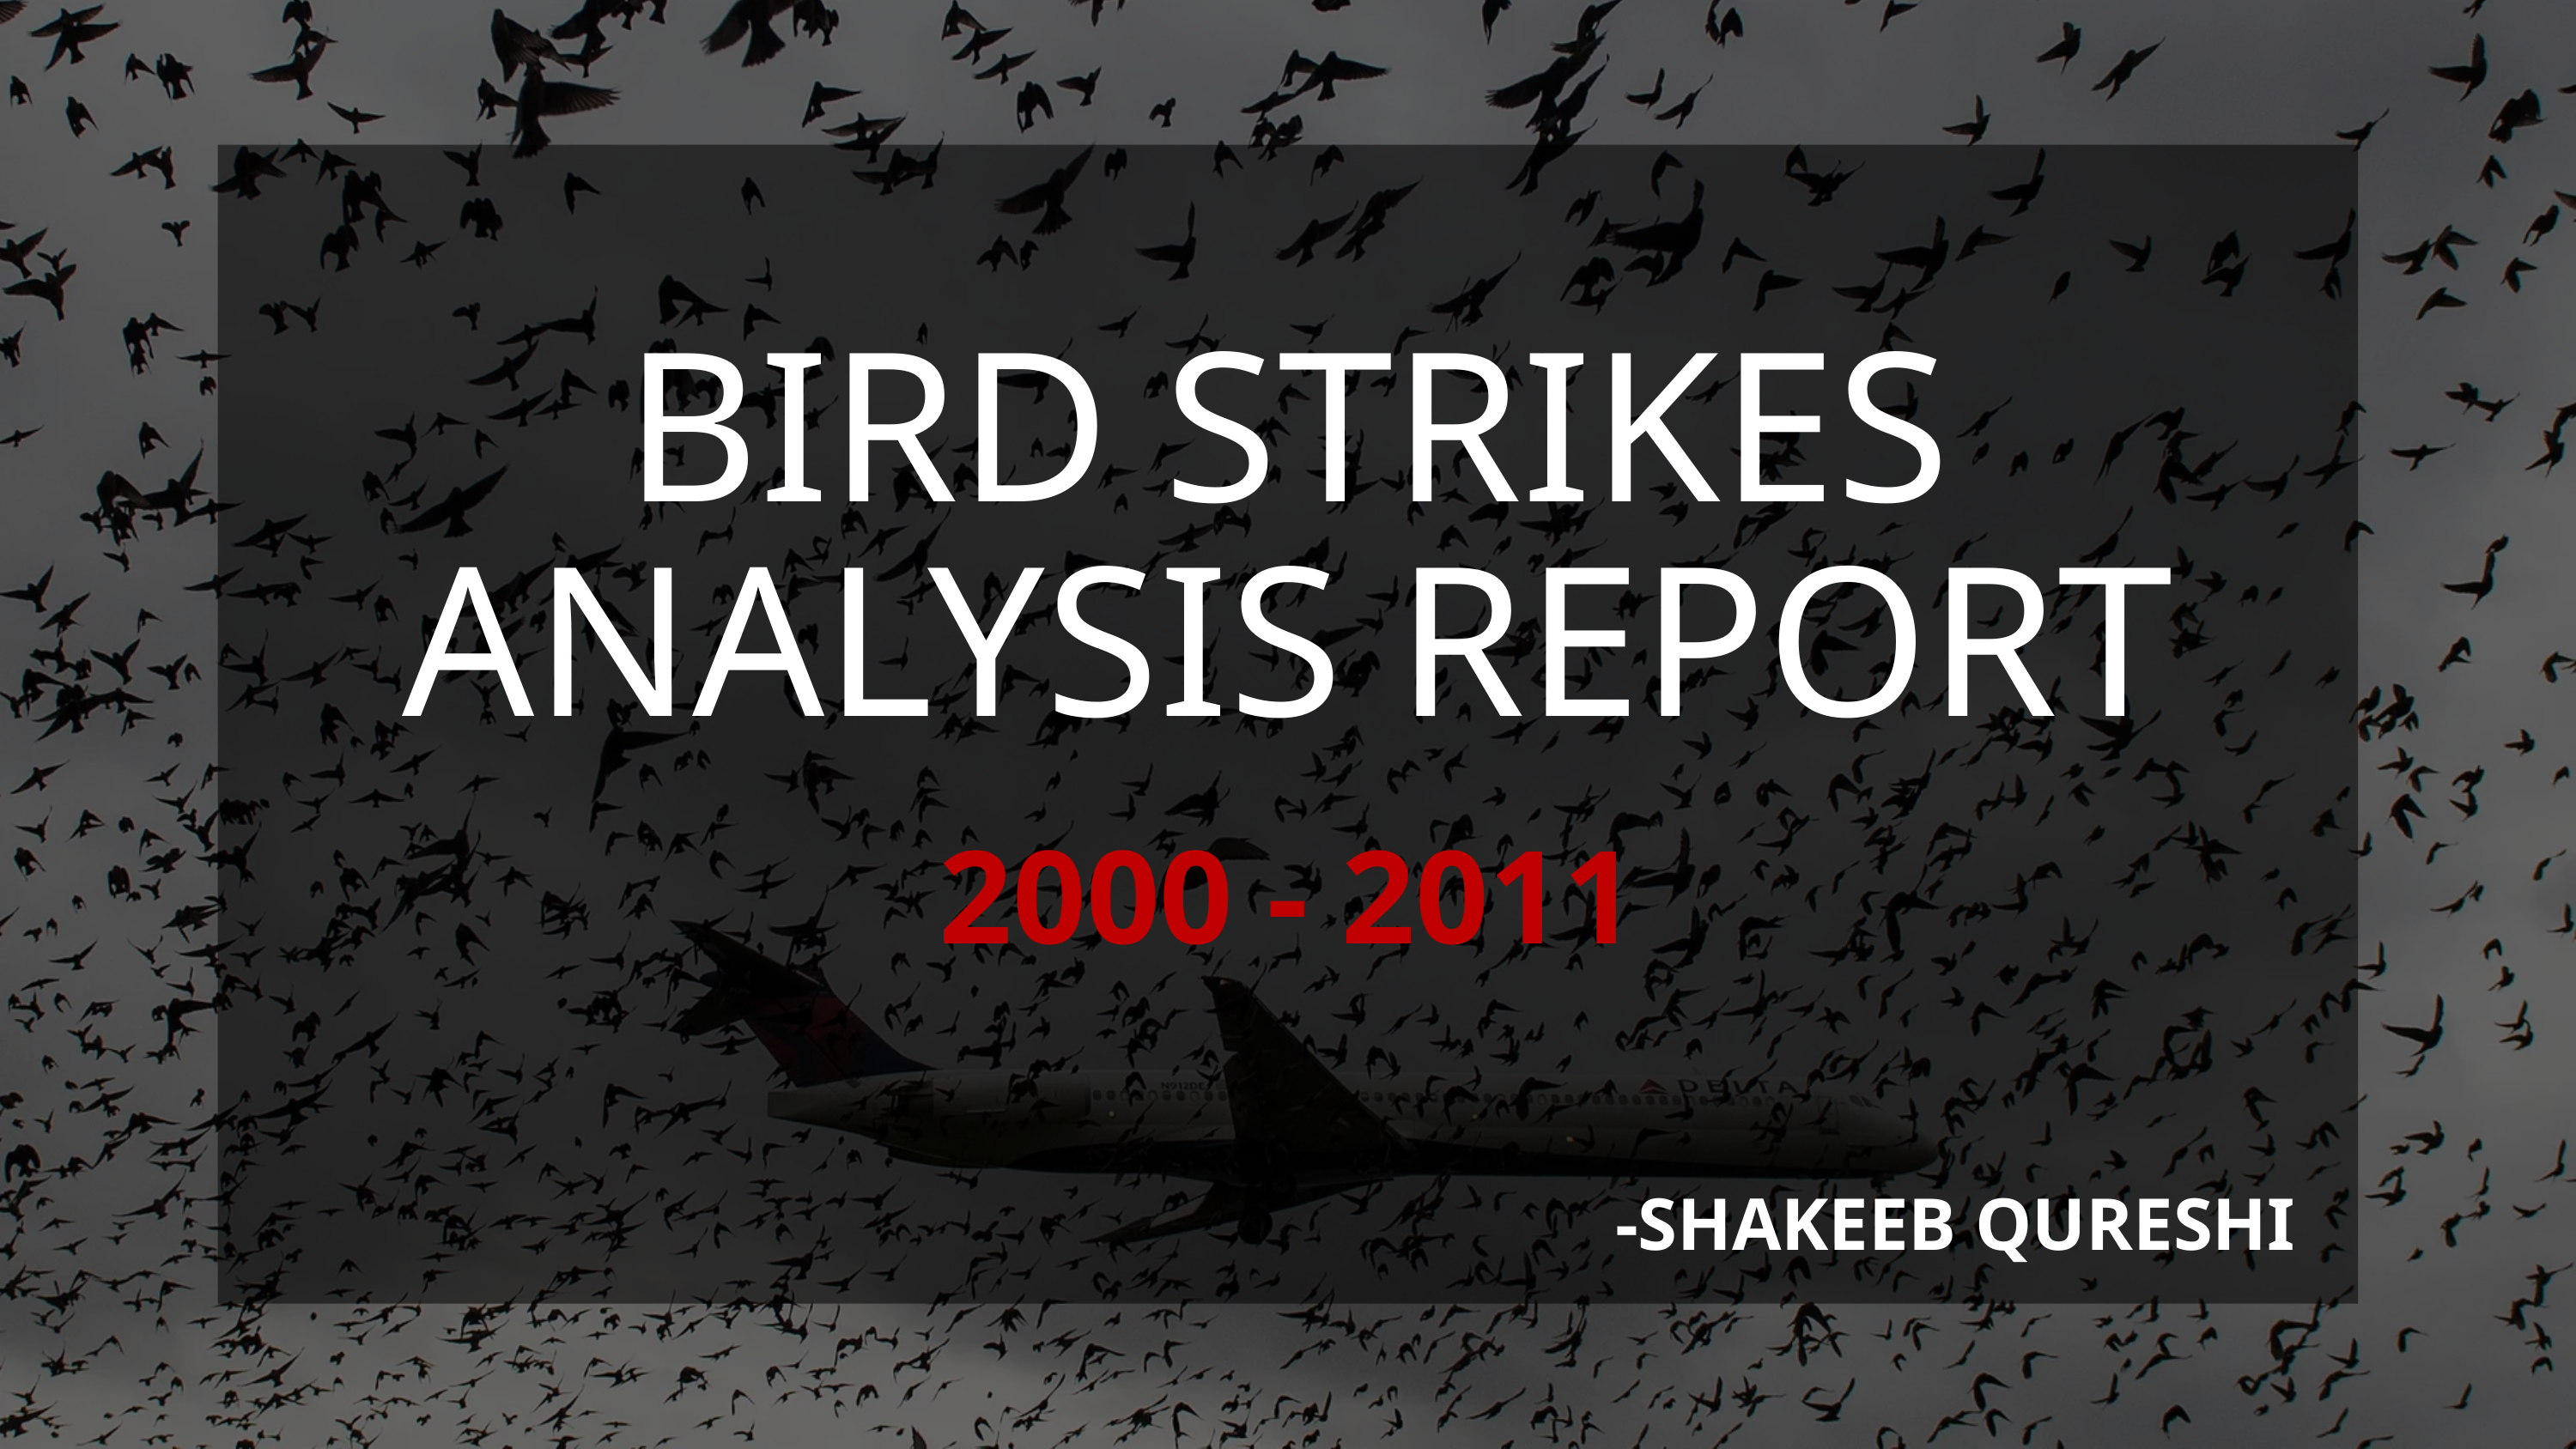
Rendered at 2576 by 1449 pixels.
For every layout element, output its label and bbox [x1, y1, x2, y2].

text_box [391, 328, 2184, 992]
picture [0, 0, 2576, 1449]
